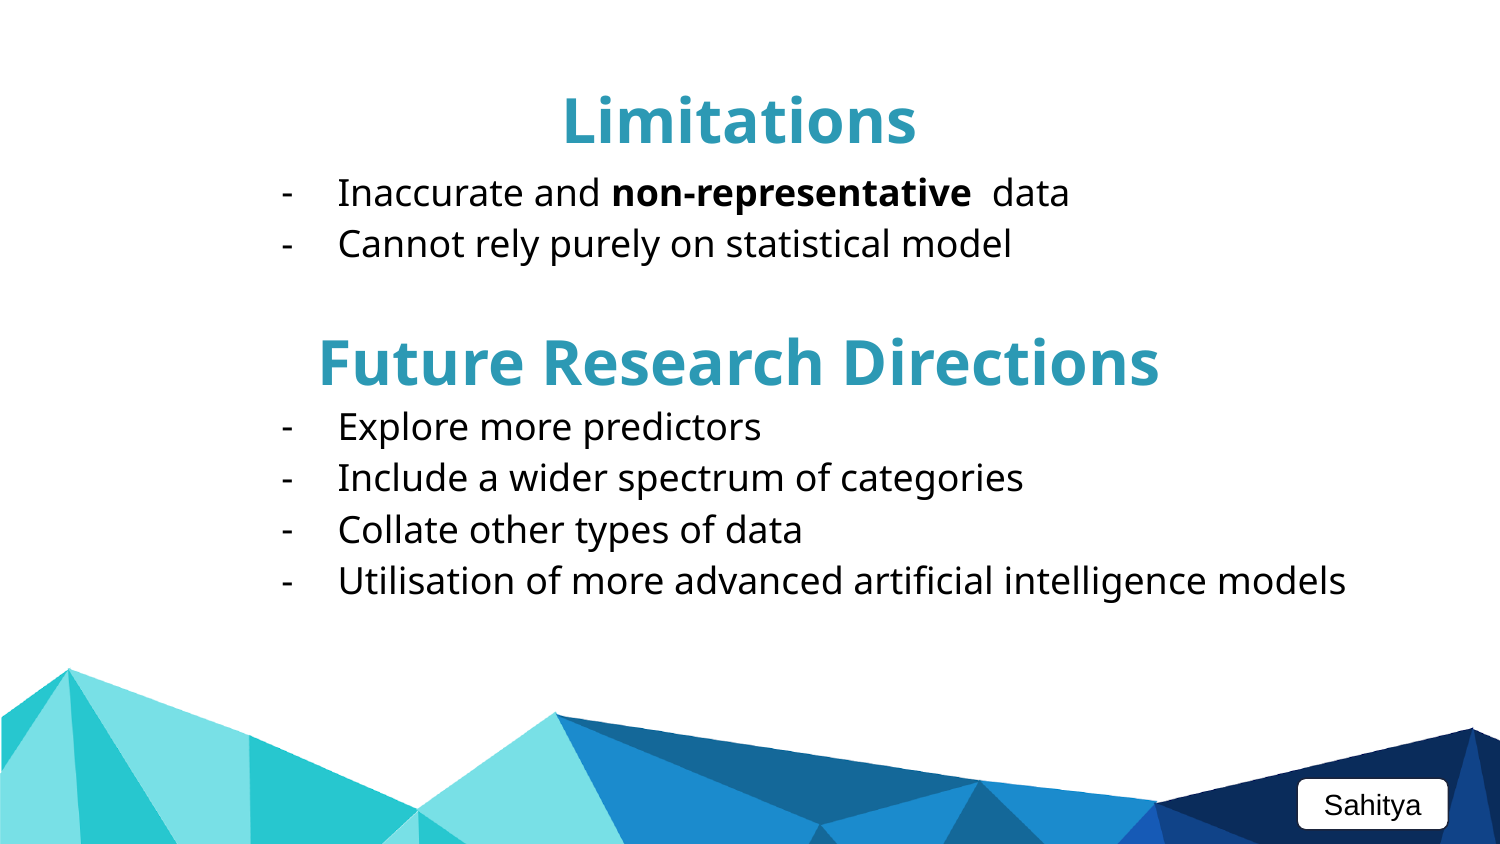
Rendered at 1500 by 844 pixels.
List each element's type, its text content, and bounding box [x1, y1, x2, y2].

text_box Sahitya [1297, 778, 1449, 830]
picture [0, 667, 1500, 844]
text_box Explore more predictors Include a wider spectrum of categories Collate other types of data Utilisation of more advanced artificial intelligence models [256, 392, 1416, 539]
text_box Limitations [92, 77, 1387, 160]
text_box Future Research Directions [92, 320, 1387, 402]
text_box Inaccurate and non-representative data Cannot rely purely on statistical model [256, 159, 1416, 305]
